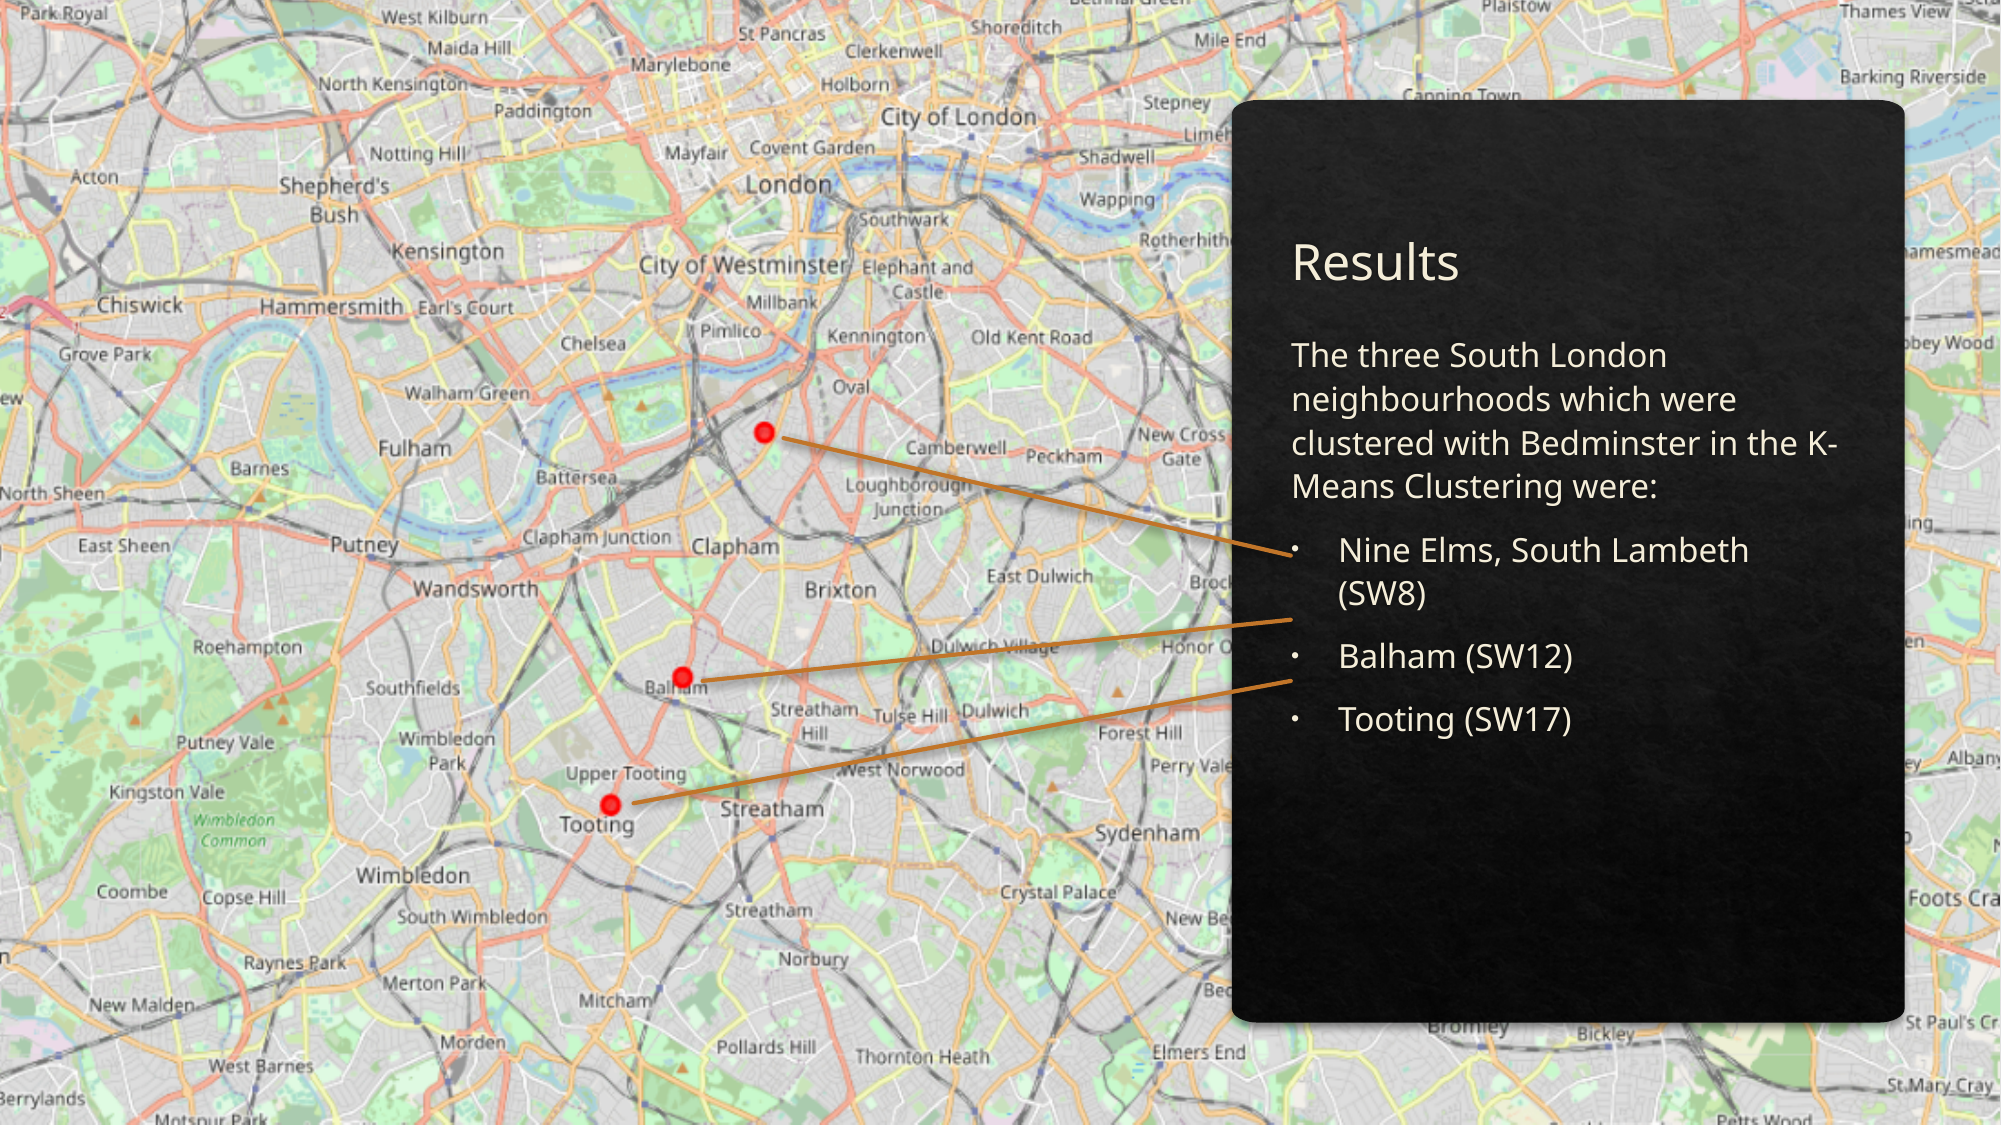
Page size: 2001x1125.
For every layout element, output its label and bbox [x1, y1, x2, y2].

text_box [633, 680, 1291, 804]
picture [0, 0, 2000, 1125]
text_box [702, 619, 1291, 682]
text_box [783, 437, 1291, 556]
